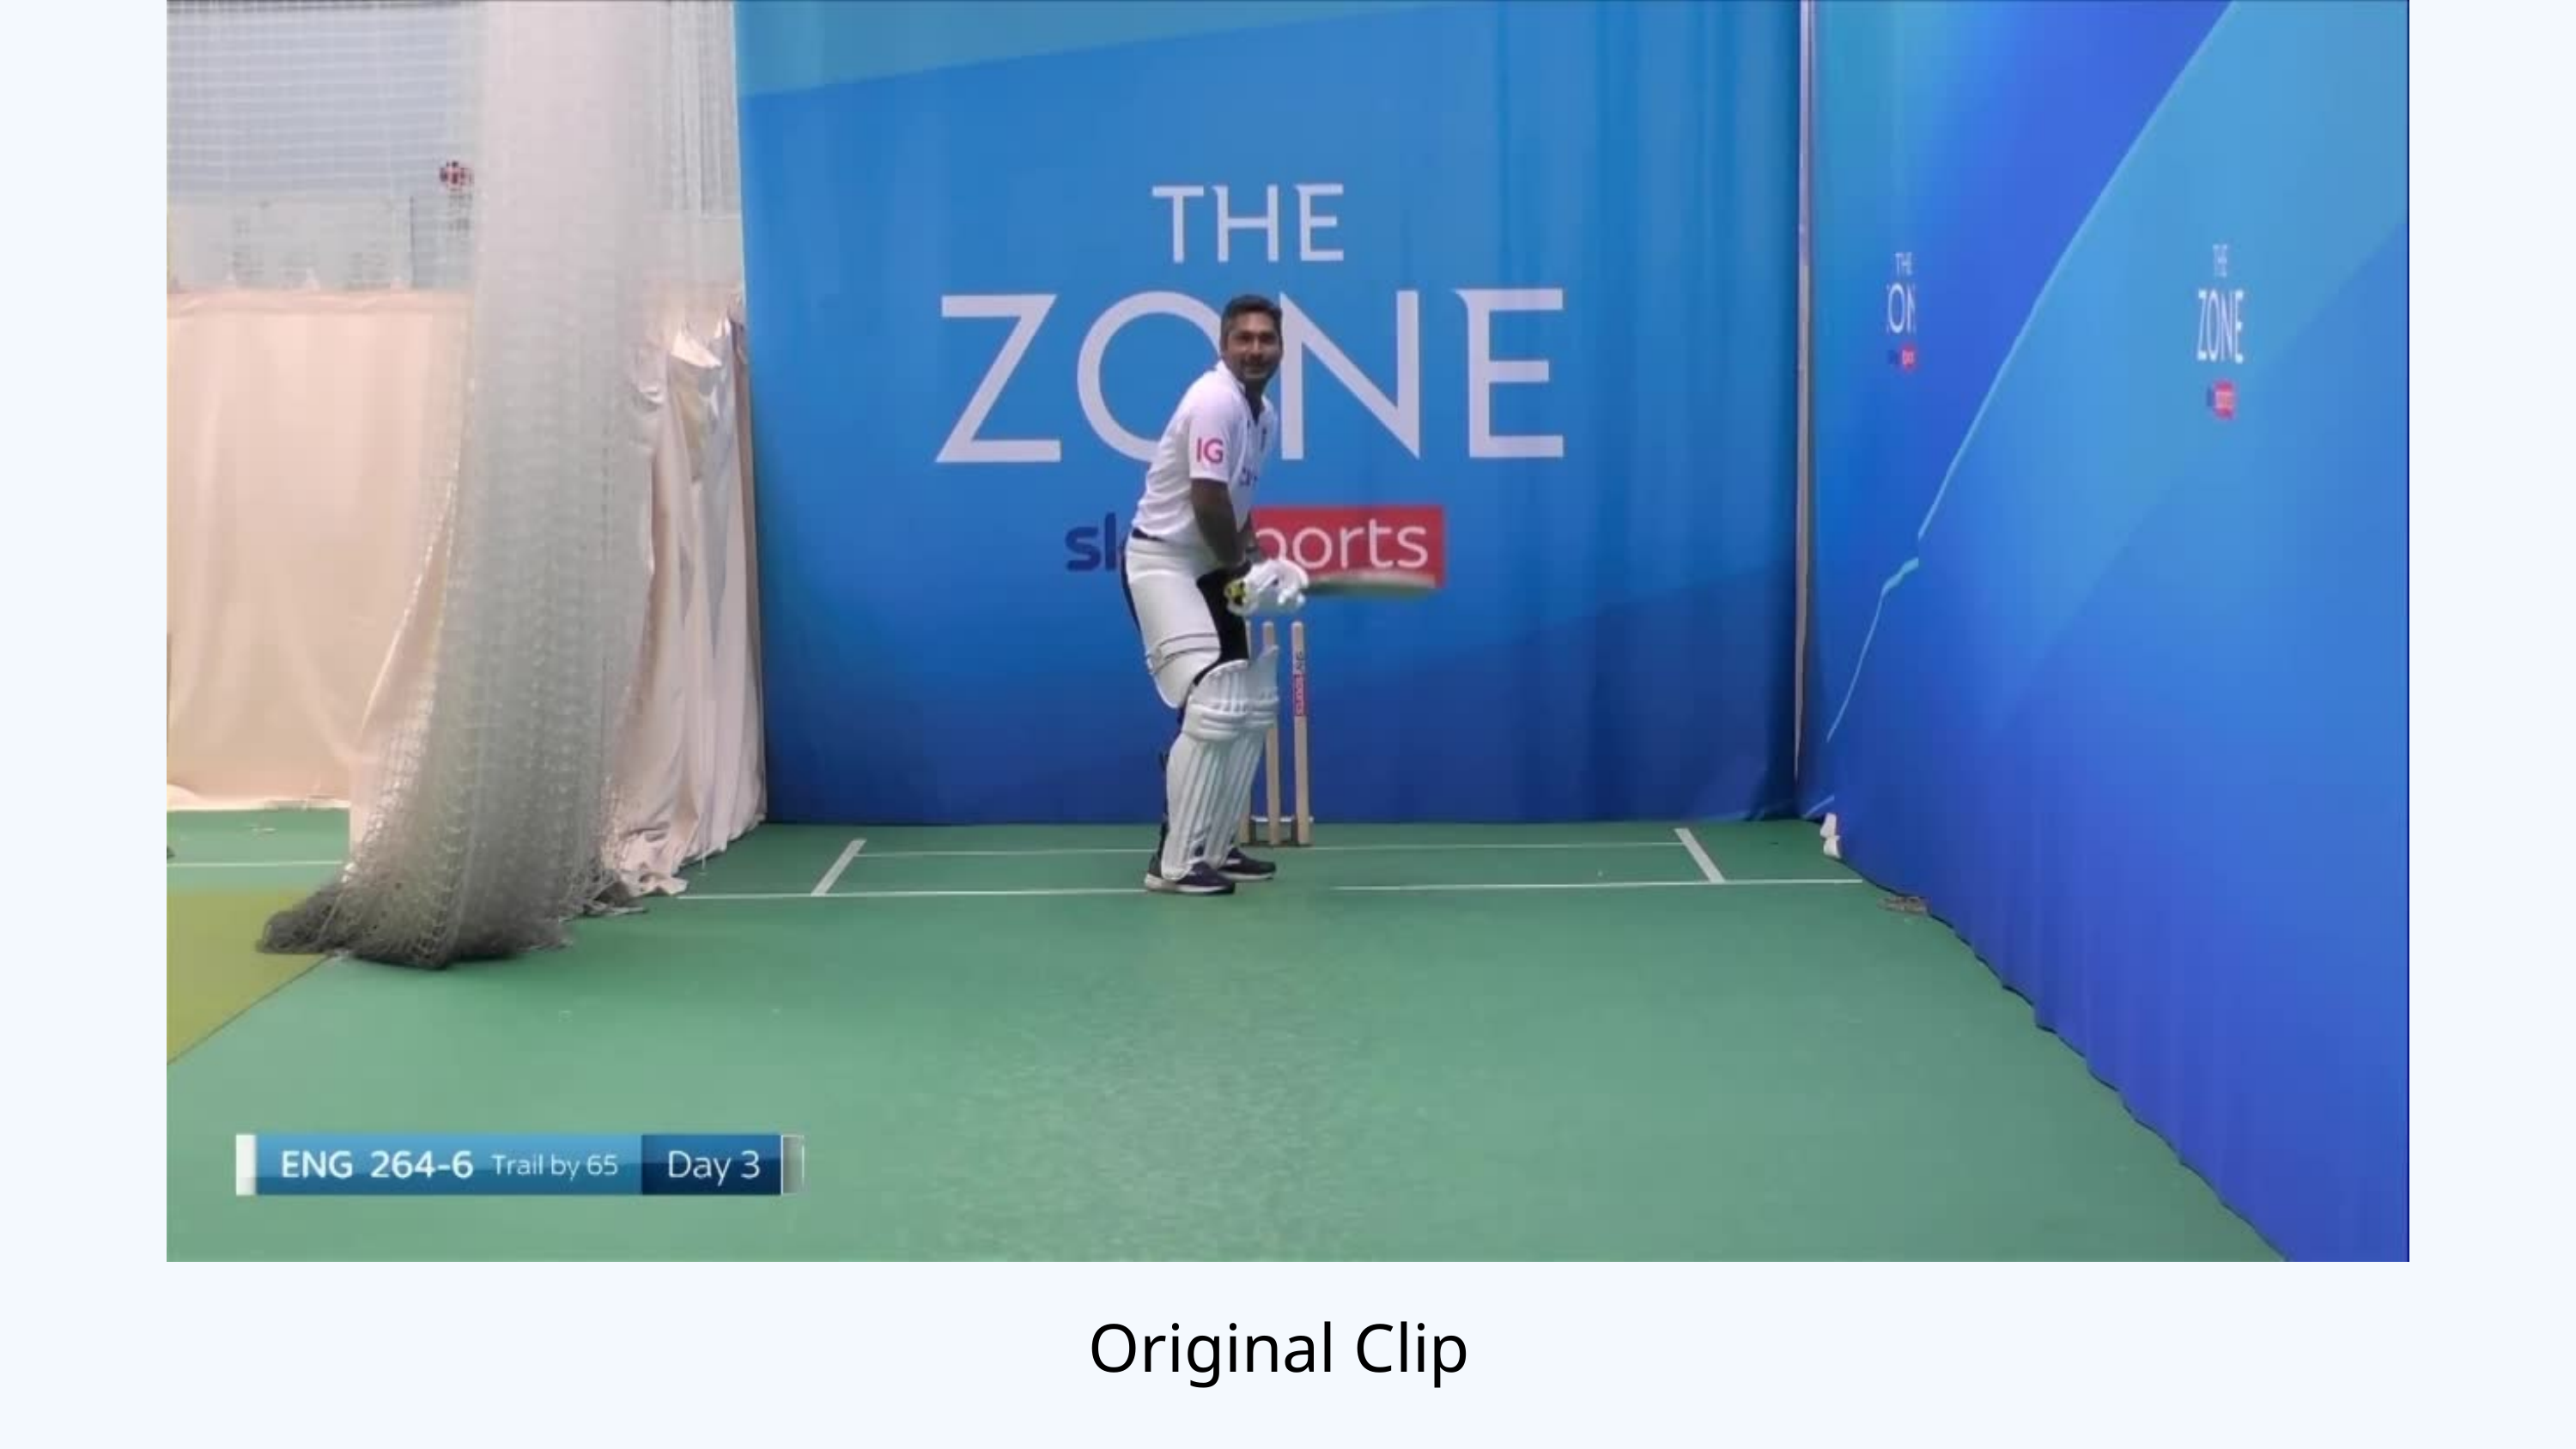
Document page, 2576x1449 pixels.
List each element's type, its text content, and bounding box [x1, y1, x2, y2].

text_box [165, 0, 2411, 1263]
text_box Original Clip [1076, 1293, 1499, 1386]
